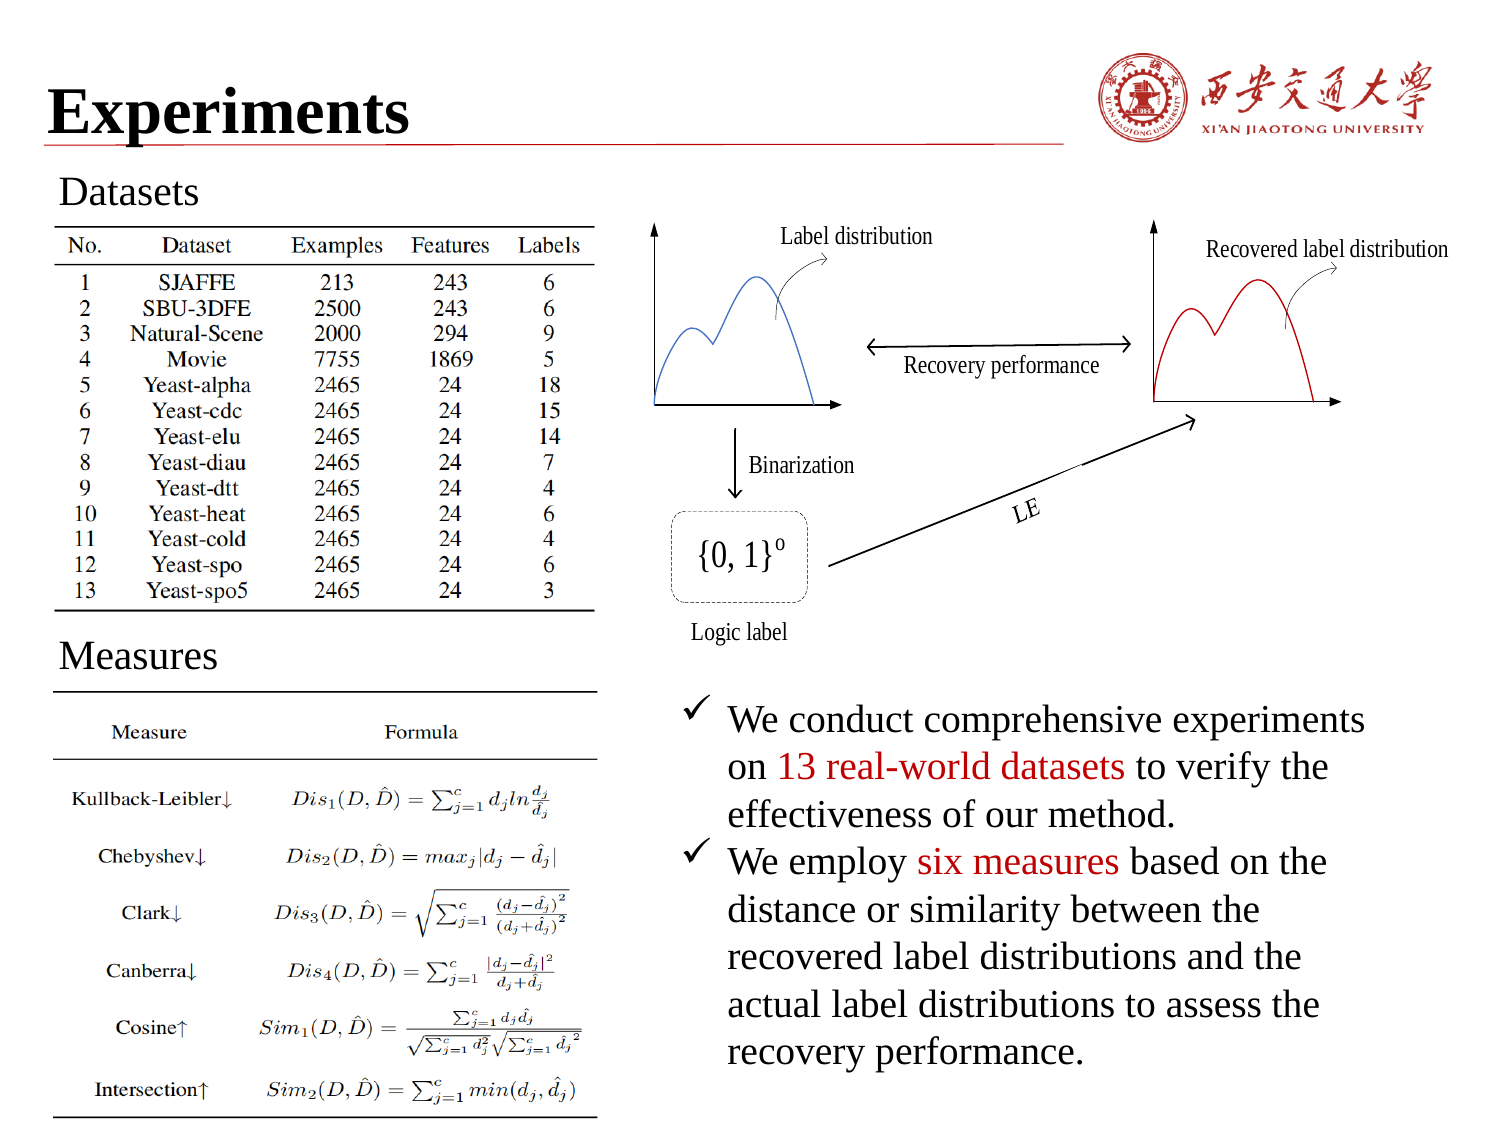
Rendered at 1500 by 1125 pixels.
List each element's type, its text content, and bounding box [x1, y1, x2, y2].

picture [51, 224, 598, 613]
text_box Experiments [32, 27, 426, 154]
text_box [632, 201, 1473, 650]
picture [51, 689, 598, 1121]
text_box Datasets [43, 156, 242, 222]
text_box We conduct comprehensive experiments on 13 real-world datasets to verify the effectiveness of our method. We employ six measures based on the distance or similarity between the recovered label distributions and the actual label distributions to assess the recovery performance. [665, 685, 1407, 1080]
text_box Measures [43, 620, 242, 685]
picture [1095, 49, 1442, 146]
